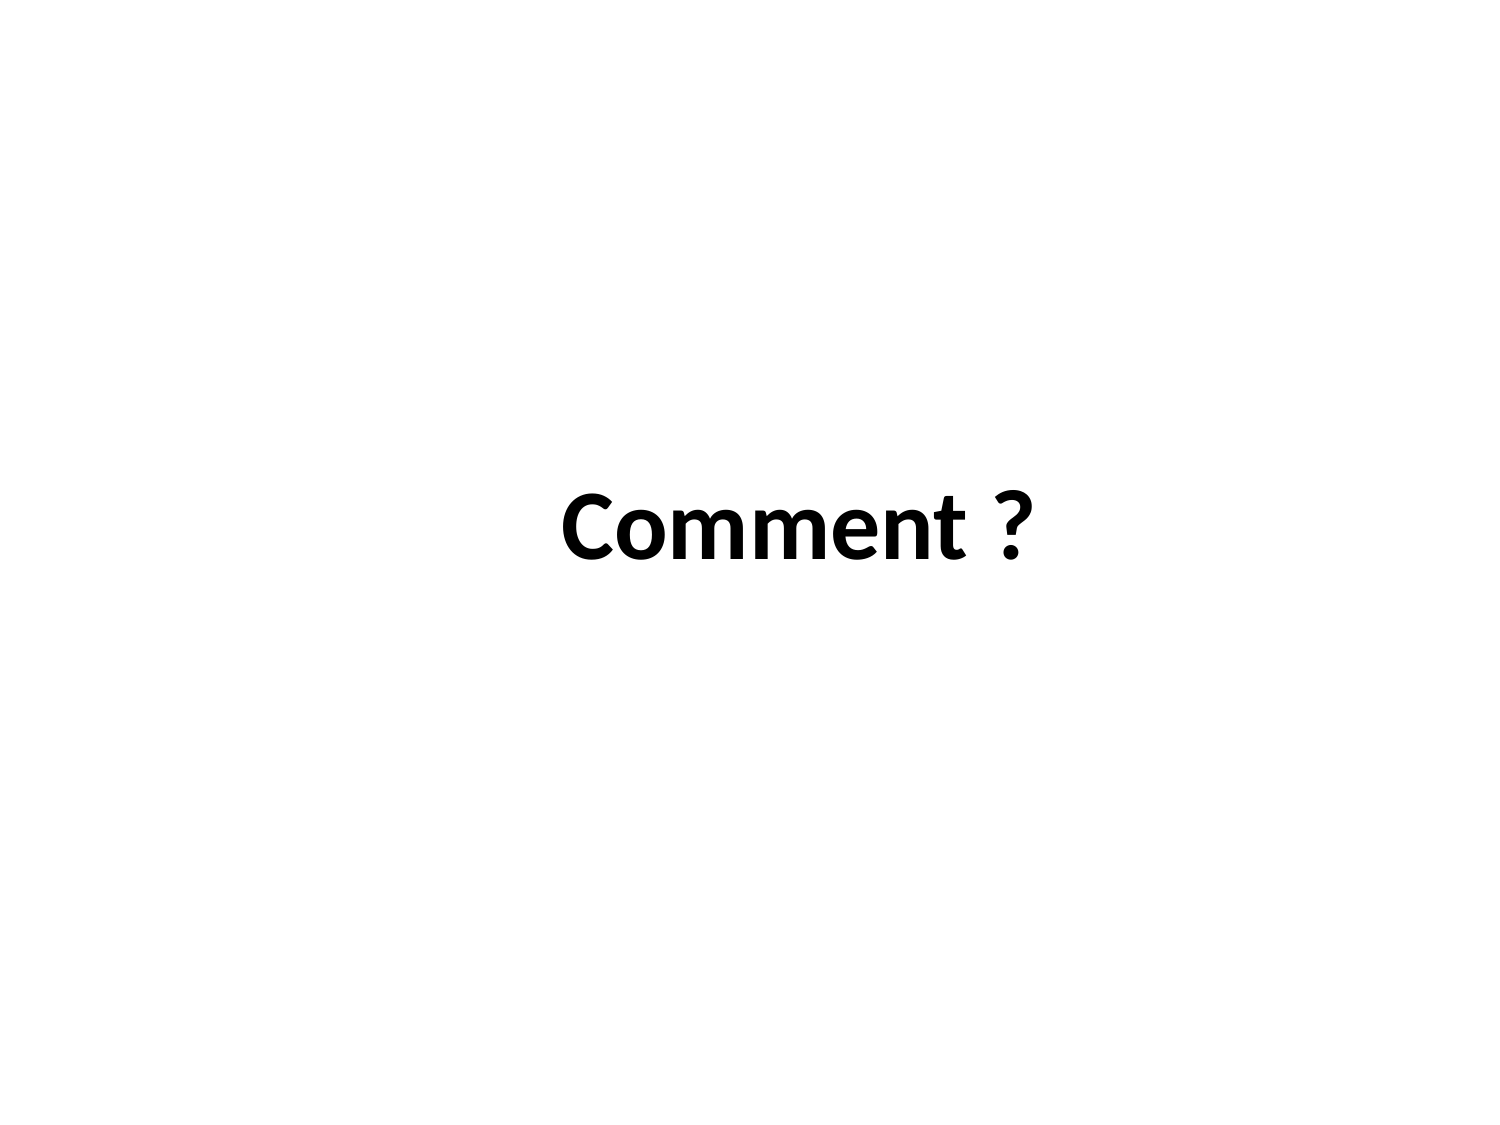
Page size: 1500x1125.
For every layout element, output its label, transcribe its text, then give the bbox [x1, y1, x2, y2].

text_box Comment ? [546, 452, 1052, 587]
